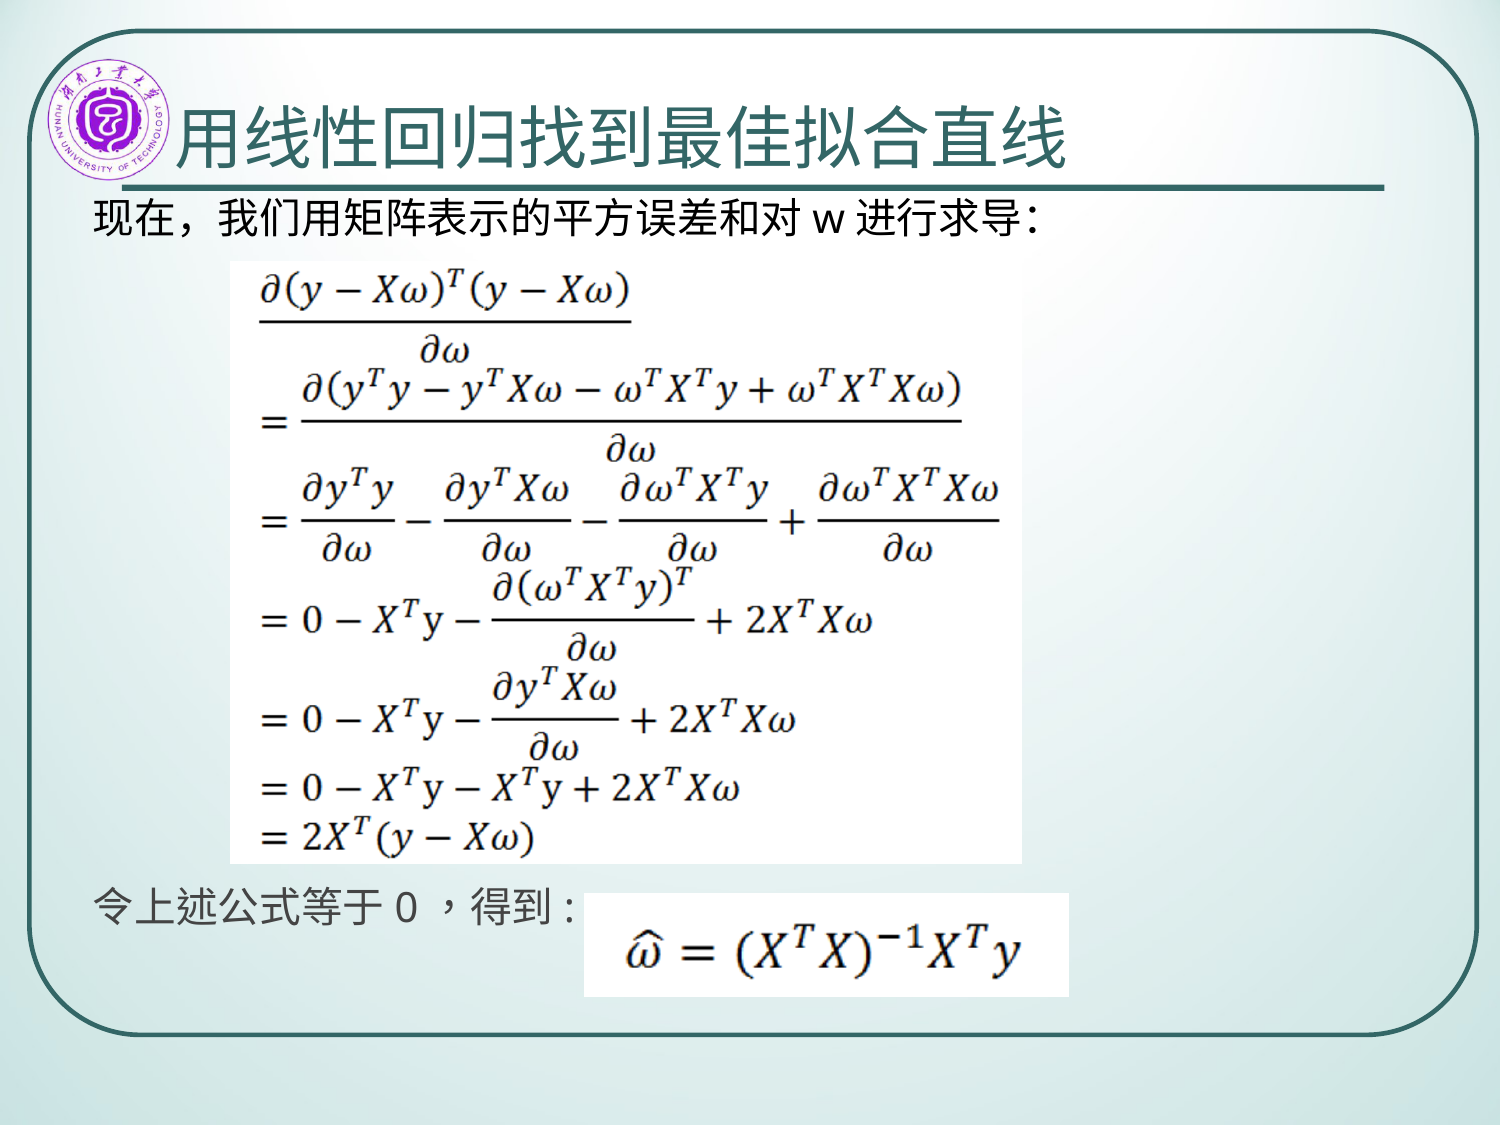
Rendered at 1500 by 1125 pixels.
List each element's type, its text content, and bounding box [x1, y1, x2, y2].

picture [0, 0, 1500, 1125]
text_box 令上述公式等于0，得到: [77, 873, 828, 939]
title 用线性回归找到最佳拟合直线 [159, 66, 1422, 185]
list 现在，我们用矩阵表示的平方误差和对w进行求导： [77, 184, 1341, 994]
